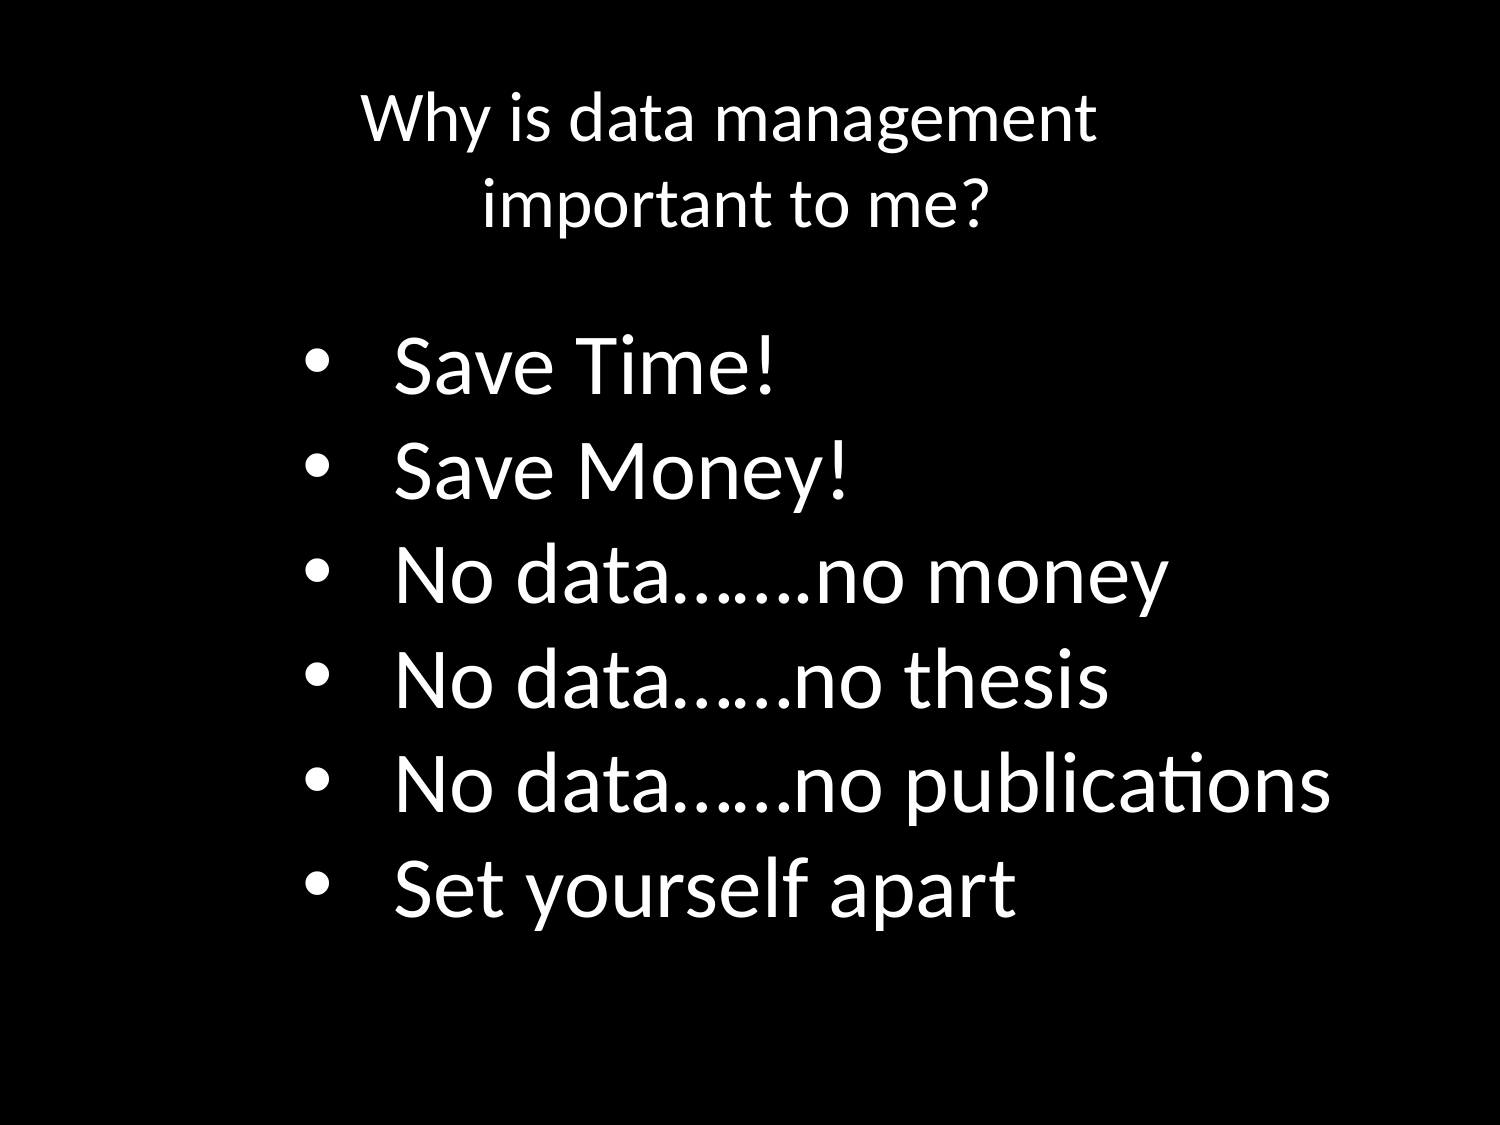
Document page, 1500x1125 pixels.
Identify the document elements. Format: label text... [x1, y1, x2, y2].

title Why is data management important to me? [62, 62, 1413, 250]
text_box Save Time! Save Money! No data…….no money No data……no thesis No data……no publications Set yourself apart [287, 299, 1388, 1013]
